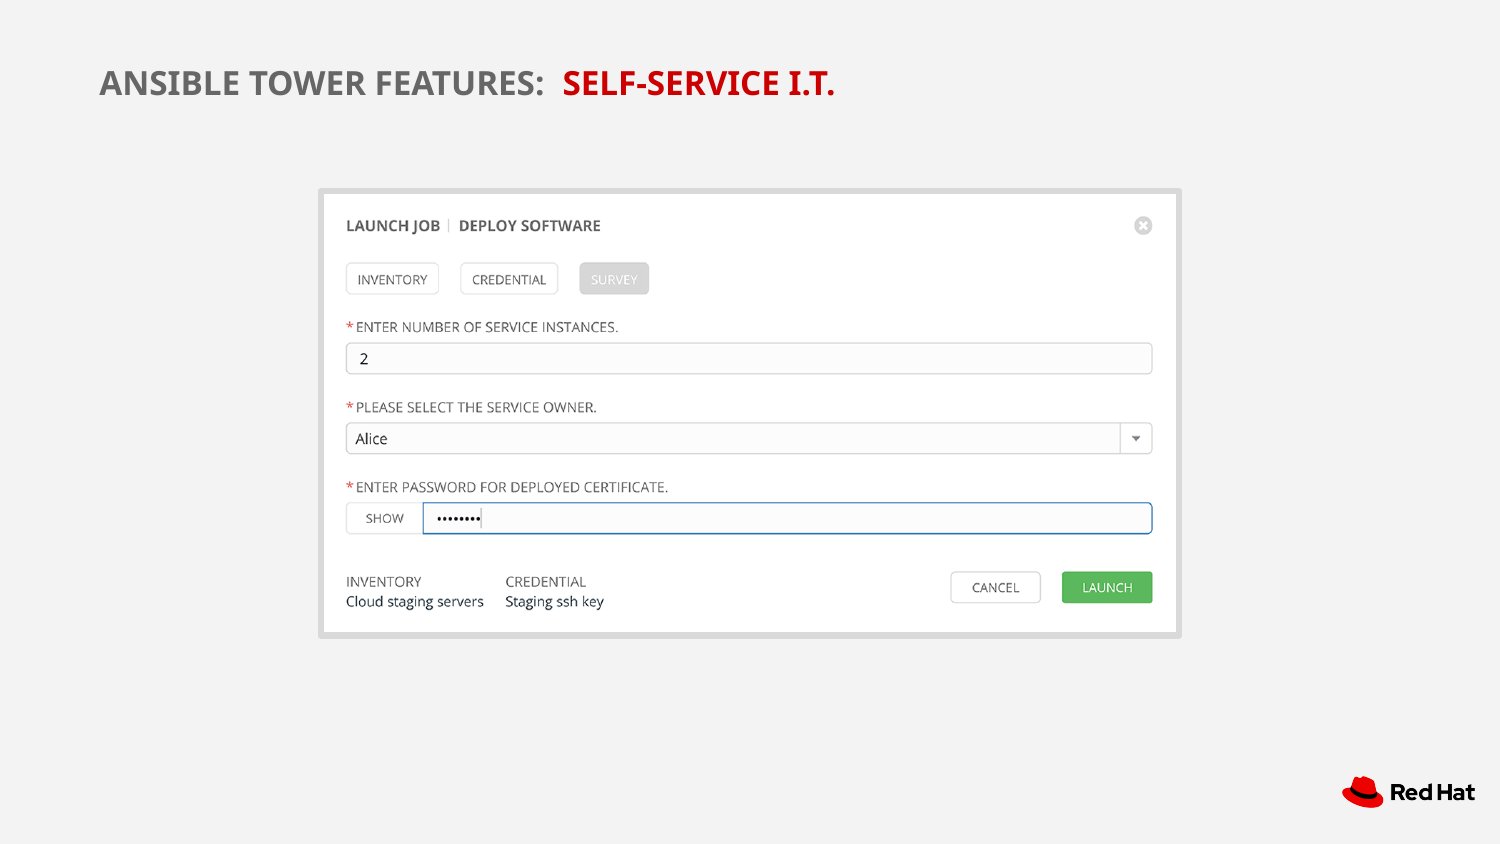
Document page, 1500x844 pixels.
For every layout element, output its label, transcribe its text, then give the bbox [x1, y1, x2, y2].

text_box ANSIBLE TOWER FEATURES: SELF-SERVICE I.T. [84, 46, 1300, 135]
picture [323, 194, 1177, 633]
picture [1342, 776, 1475, 808]
